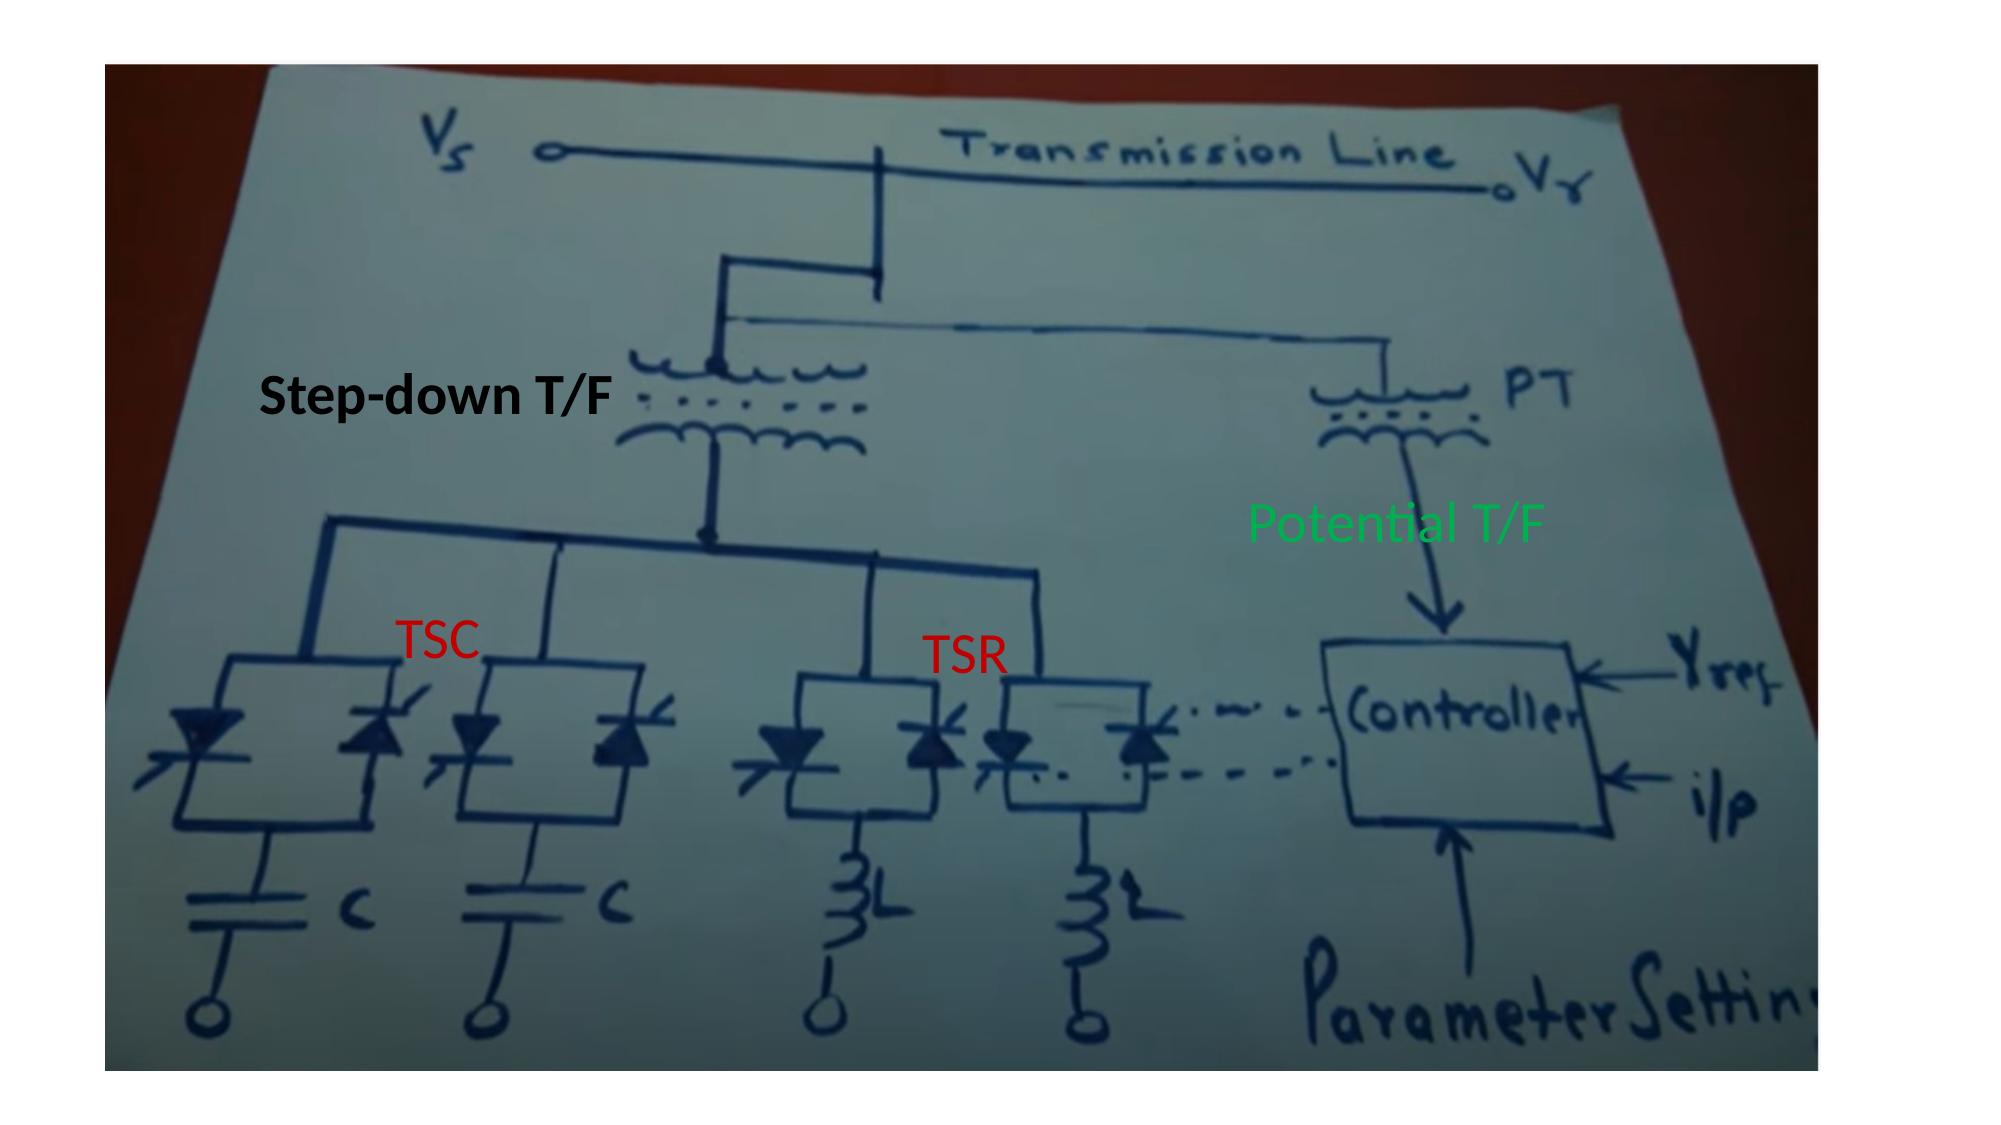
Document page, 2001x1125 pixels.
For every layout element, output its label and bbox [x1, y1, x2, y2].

picture [105, 60, 1821, 1071]
